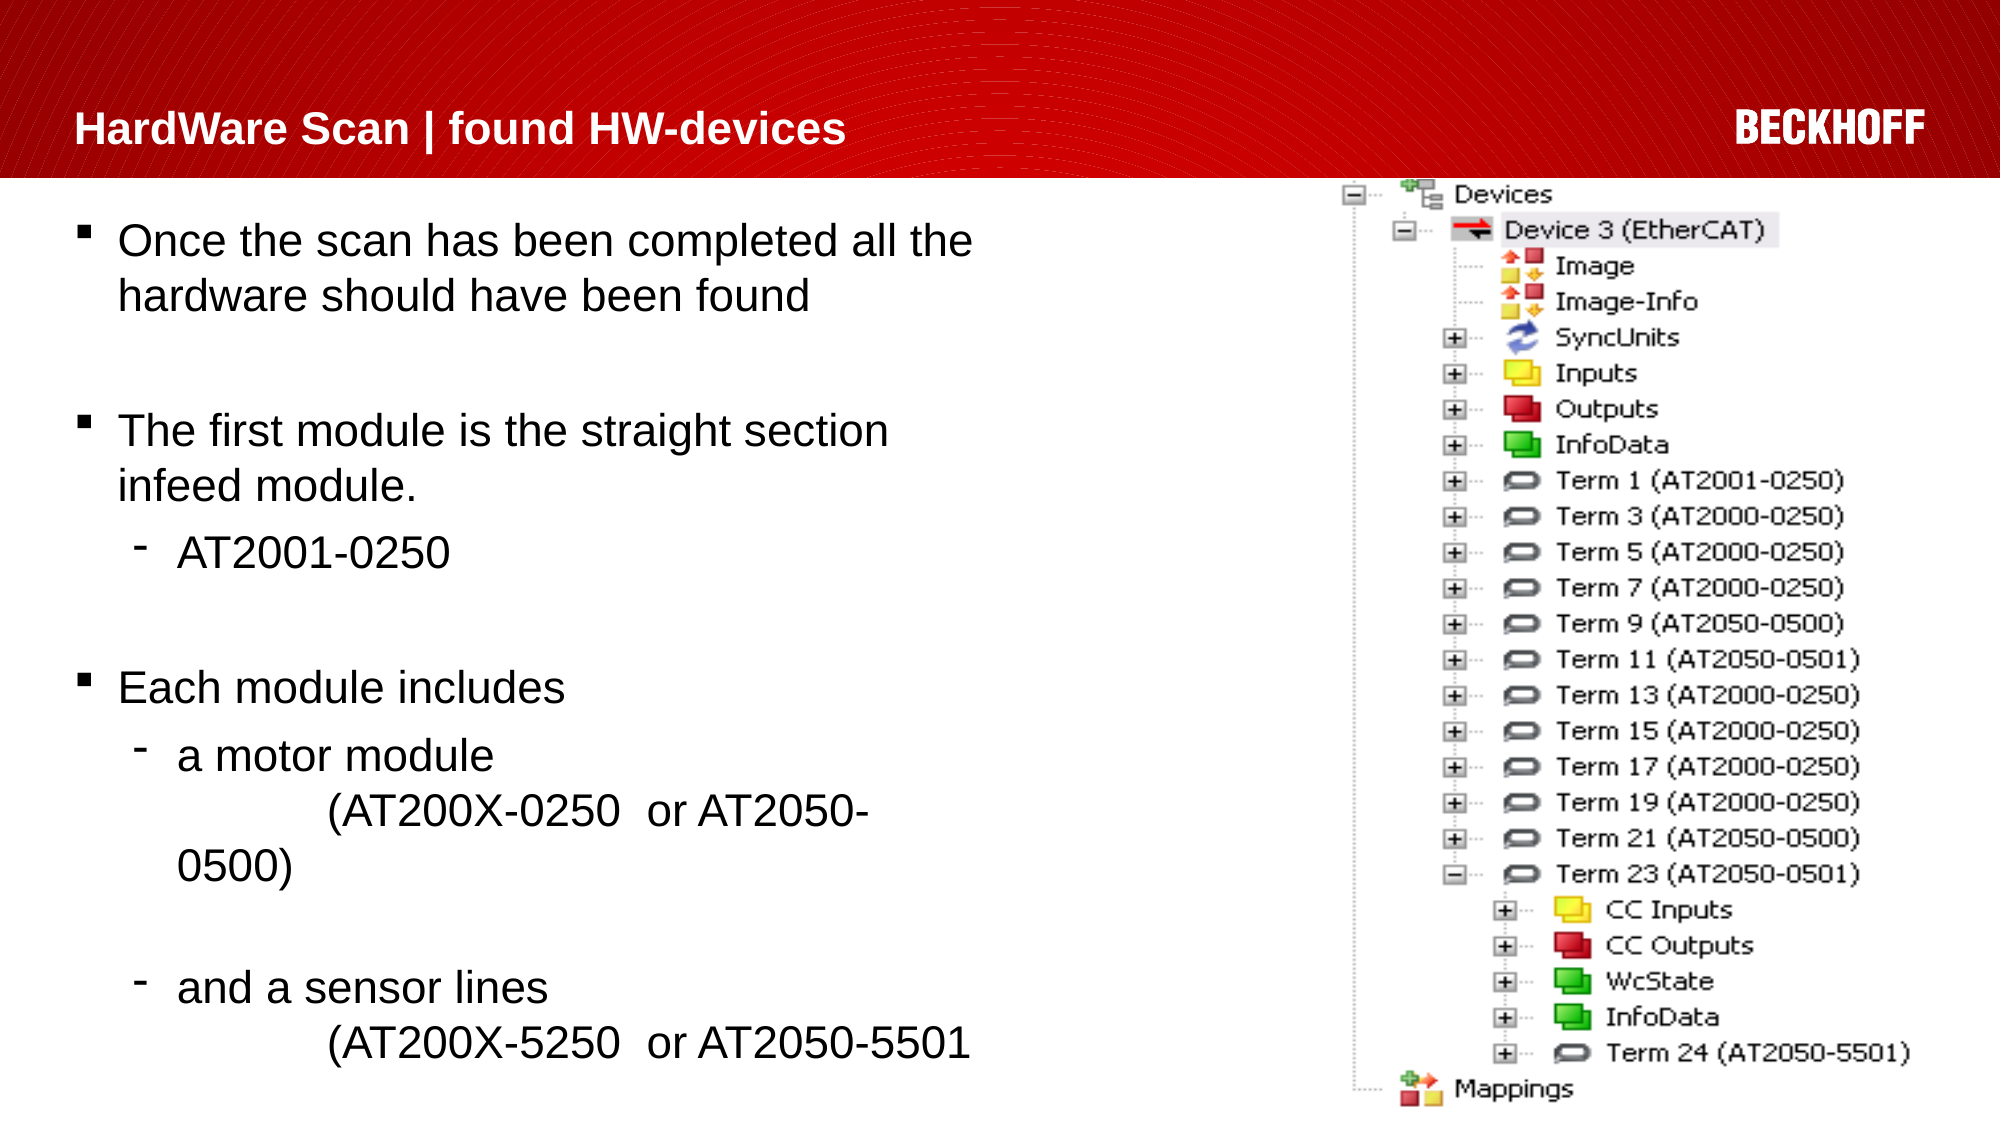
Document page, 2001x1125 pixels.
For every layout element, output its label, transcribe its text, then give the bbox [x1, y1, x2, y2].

list Once the scan has been completed all the hardware should have been found The first module is the straight section infeed module. AT2001-0250 Each module includes a motor module (AT200X-0250 or AT2050-0500) and a sensor lines (AT200X-5250 or AT2050-5501 [0, 178, 1000, 1054]
title HardWare Scan | found HW-devices [0, 73, 1663, 178]
picture [1727, 98, 1934, 155]
picture [1314, 179, 2000, 1125]
